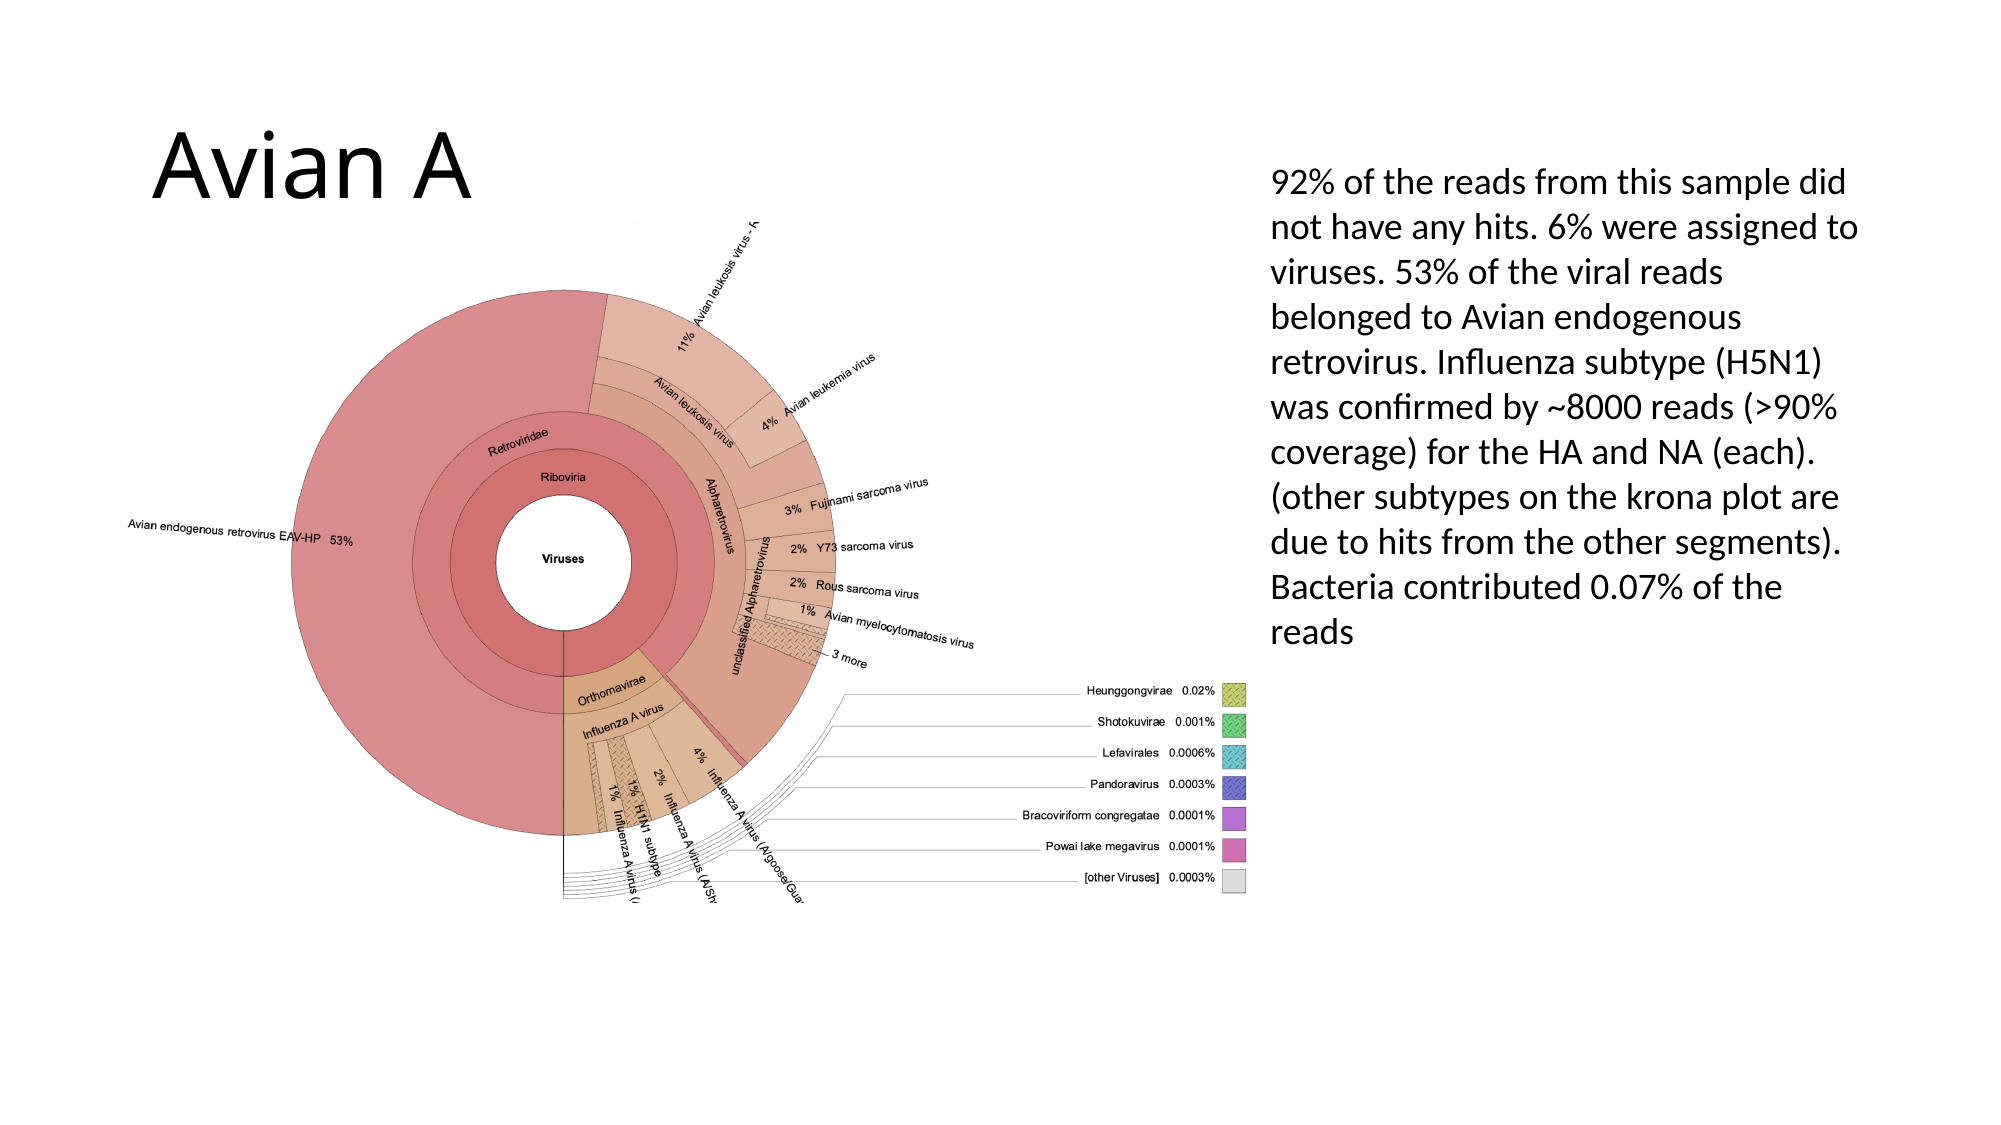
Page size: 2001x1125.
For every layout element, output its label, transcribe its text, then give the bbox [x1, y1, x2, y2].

picture [0, 222, 1256, 903]
text_box 92% of the reads from this sample did not have any hits. 6% were assigned to viruses. 53% of the viral reads belonged to Avian endogenous retrovirus. Influenza subtype (H5N1) was confirmed by ~8000 reads (>90% coverage) for the HA and NA (each). (other subtypes on the krona plot are due to hits from the other segments). Bacteria contributed 0.07% of the reads [1255, 149, 1885, 660]
title Avian A [137, 59, 1863, 222]
